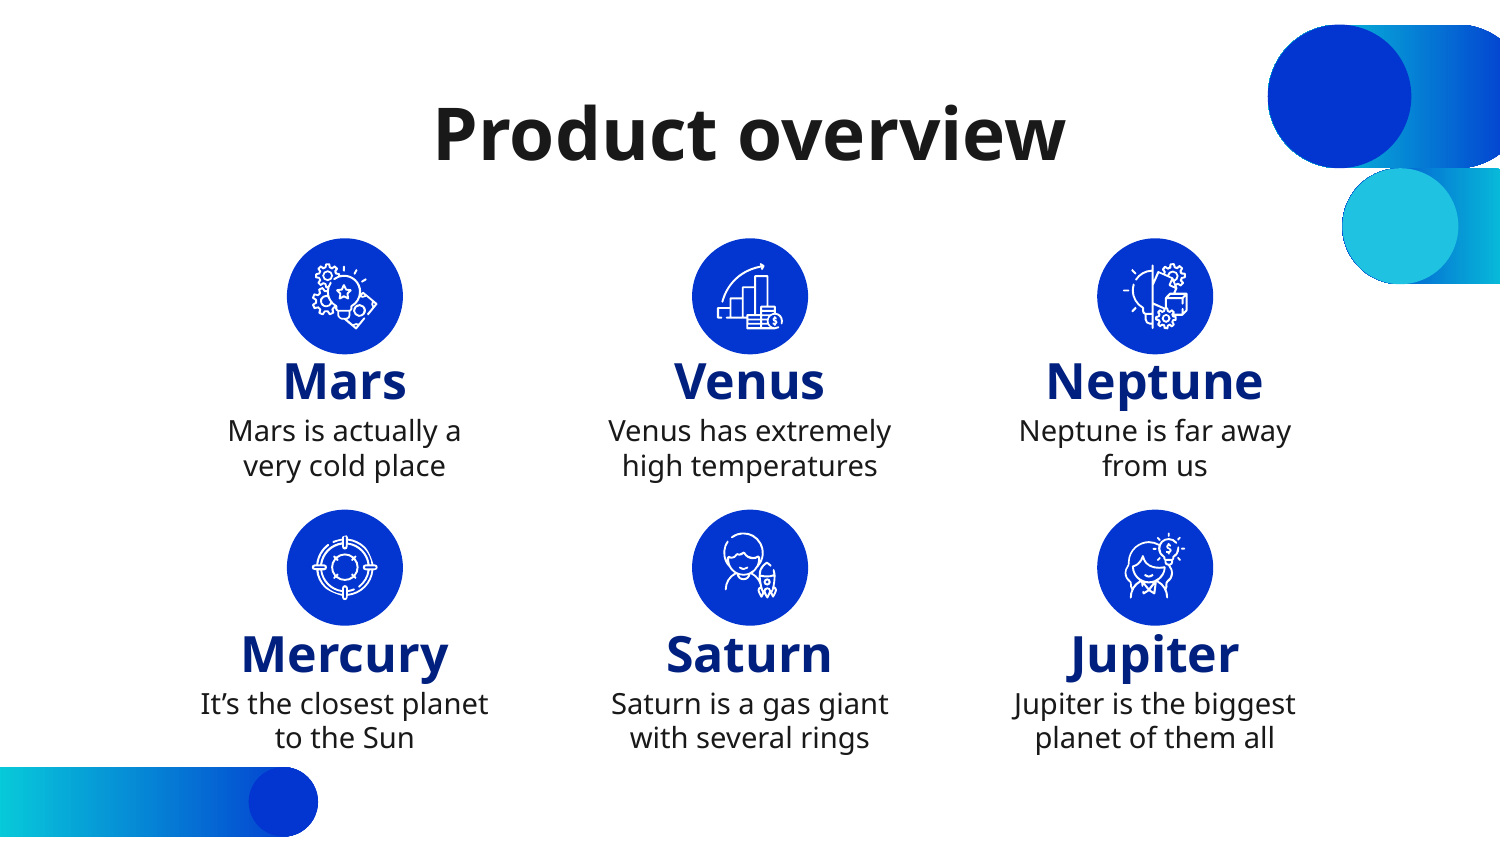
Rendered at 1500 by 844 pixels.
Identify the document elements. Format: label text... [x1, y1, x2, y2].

subtitle Neptune [992, 363, 1318, 426]
subtitle Venus has extremely high temperatures [587, 426, 913, 477]
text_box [691, 509, 809, 626]
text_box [286, 509, 404, 626]
subtitle Saturn [587, 635, 913, 698]
subtitle Mars is actually a very cold place [181, 397, 508, 477]
subtitle Jupiter [992, 635, 1318, 698]
title Product overview [118, 72, 1262, 167]
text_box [691, 238, 809, 355]
subtitle Neptune is far away from us [992, 426, 1318, 477]
subtitle Mercury [182, 635, 508, 698]
subtitle It’s the closest planet to the Sun [181, 669, 508, 750]
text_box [1267, 24, 1500, 169]
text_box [286, 238, 404, 355]
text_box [1341, 167, 1500, 285]
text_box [1096, 509, 1214, 626]
subtitle Saturn is a gas giant with several rings [587, 698, 913, 750]
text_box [1096, 238, 1214, 355]
subtitle Mars [182, 363, 508, 426]
subtitle Venus [587, 363, 913, 426]
subtitle Jupiter is the biggest planet of them all [992, 698, 1318, 750]
